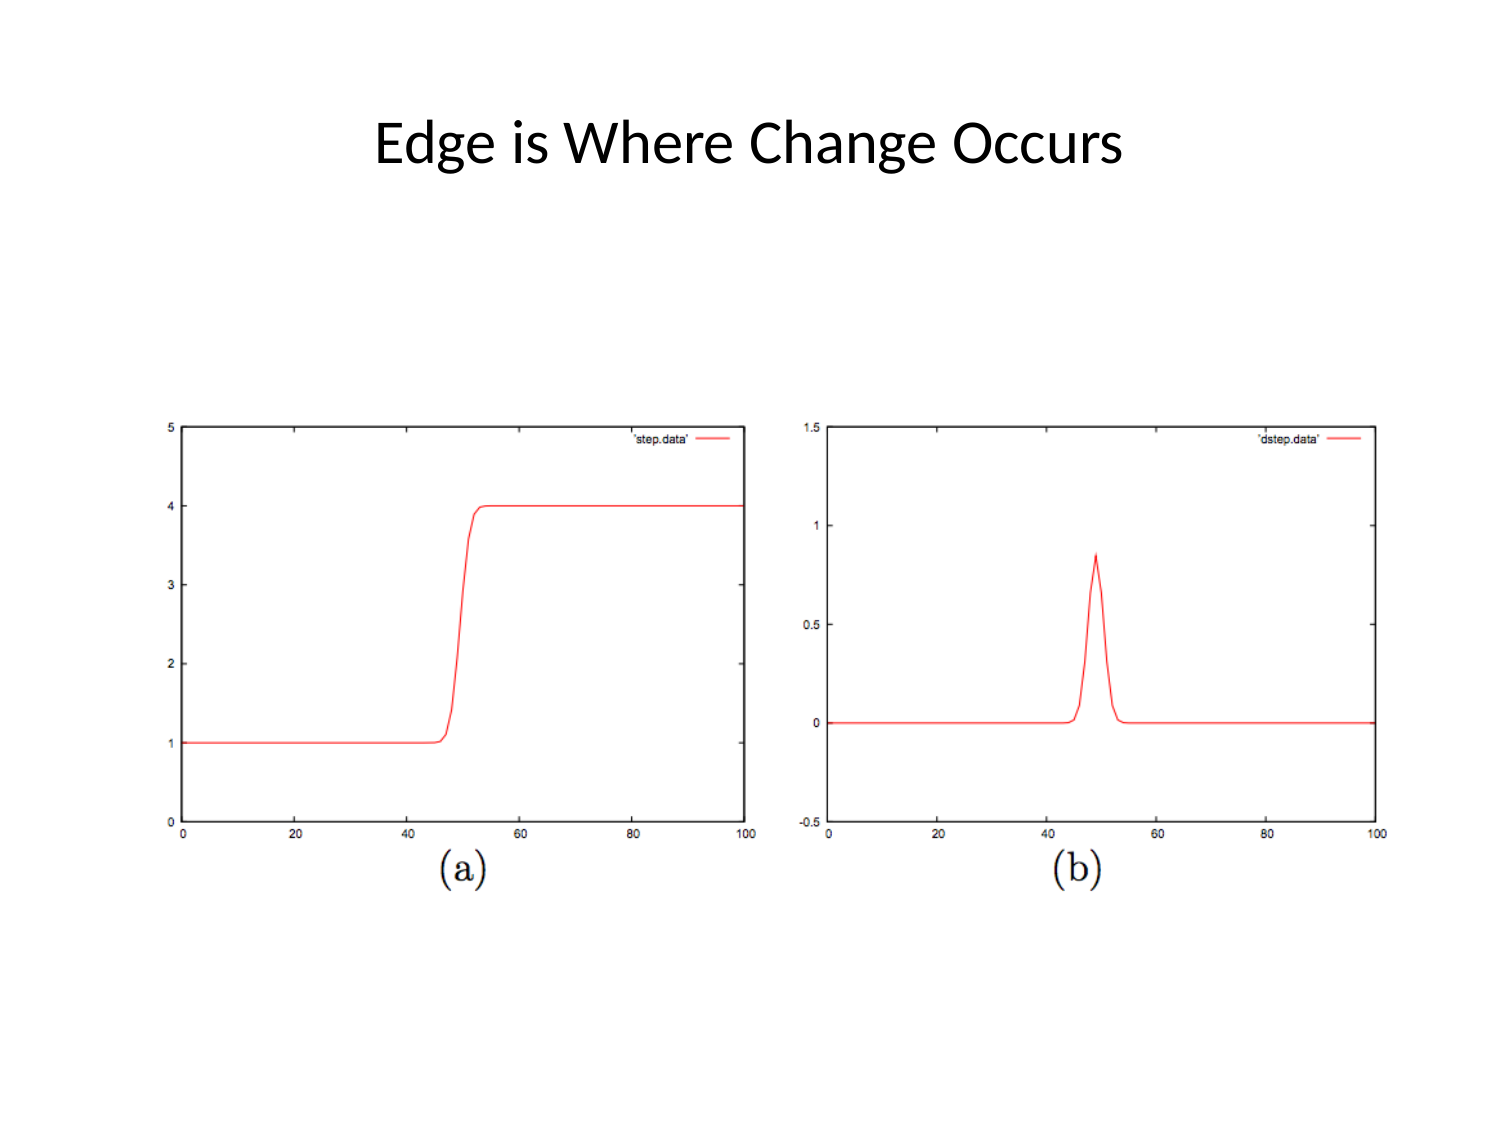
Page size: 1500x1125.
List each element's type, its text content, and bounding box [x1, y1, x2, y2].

picture [12, 299, 1483, 913]
title Edge is Where Change Occurs [75, 45, 1425, 233]
